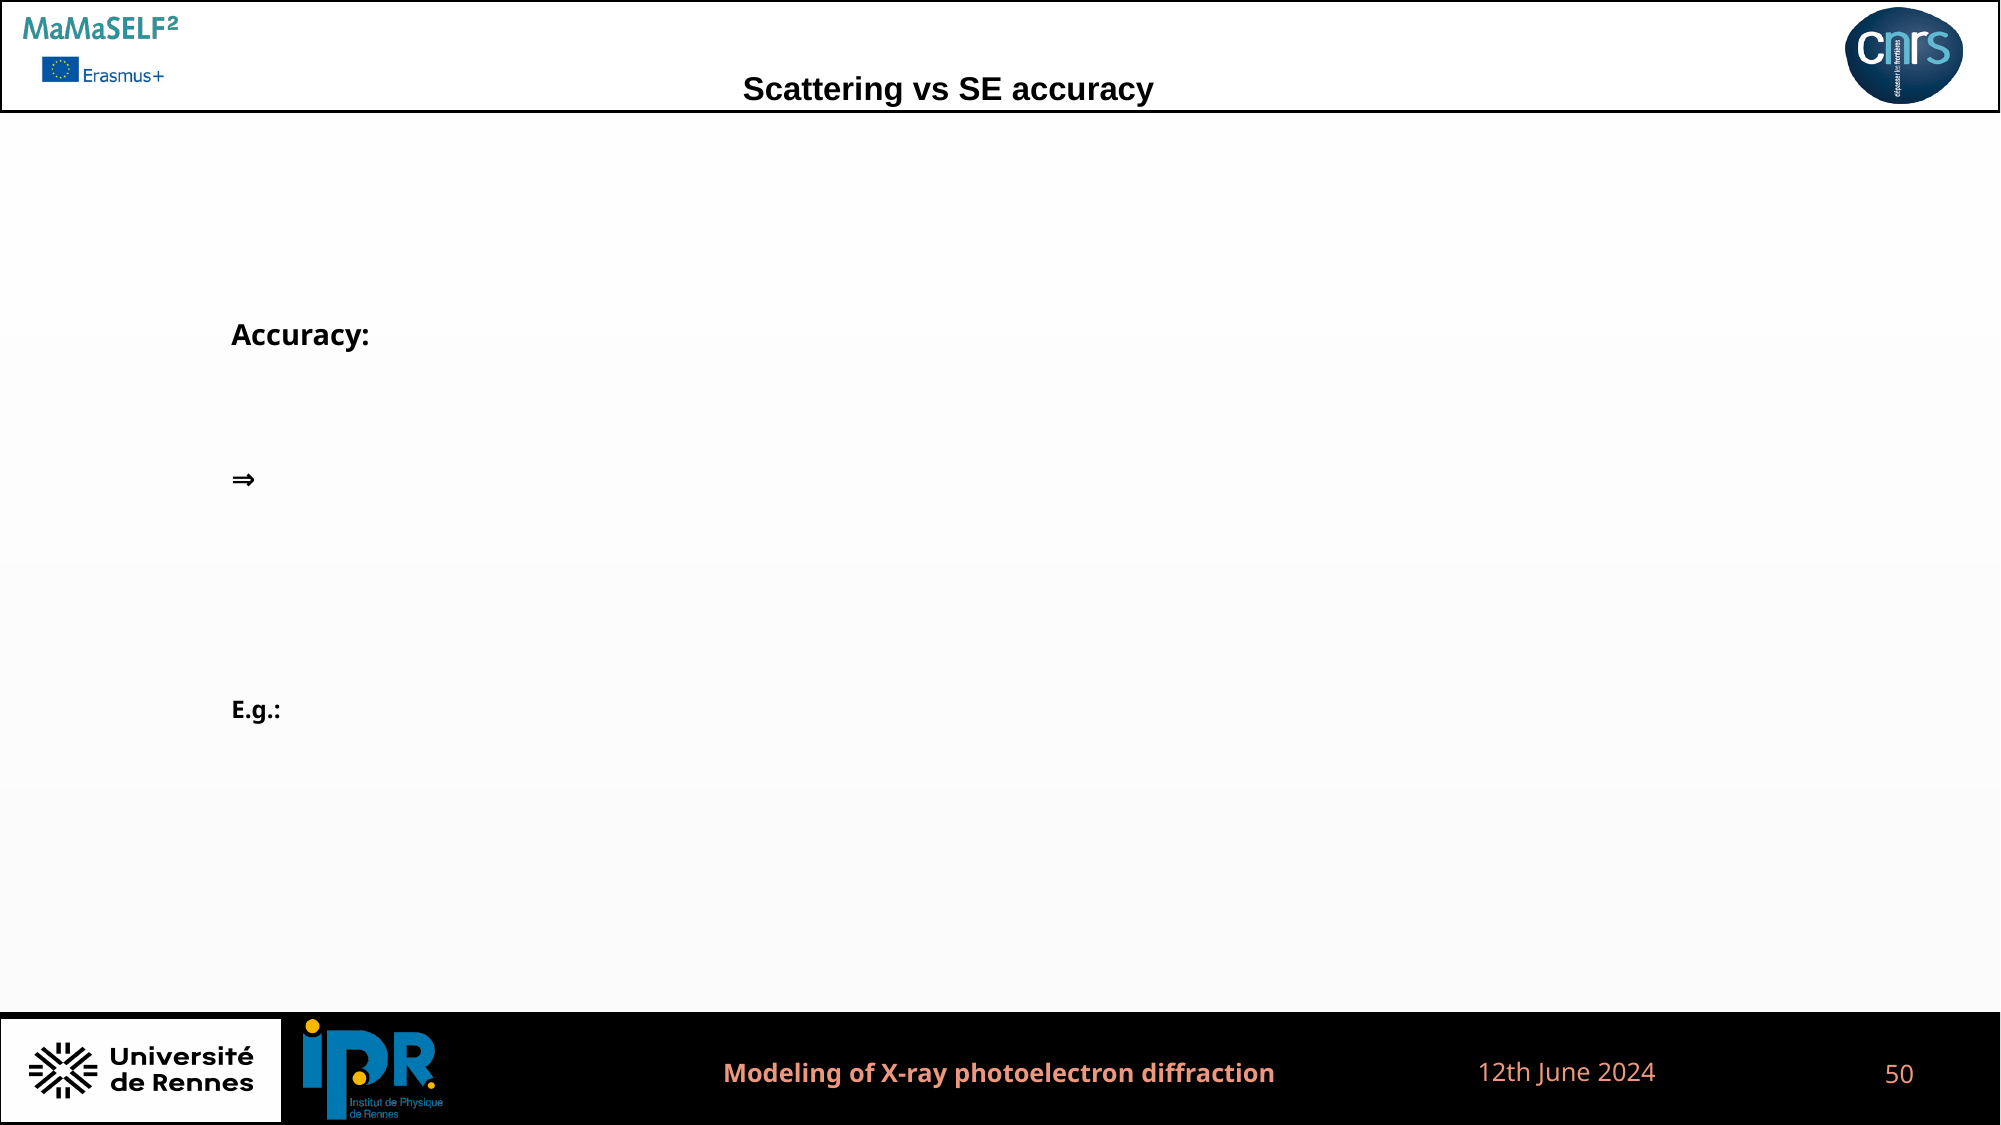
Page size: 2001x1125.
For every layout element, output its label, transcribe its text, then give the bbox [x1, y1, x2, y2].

footer Modeling of X-ray photoelectron diffraction [662, 1042, 1338, 1103]
picture [303, 1019, 443, 1123]
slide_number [1462, 1041, 1738, 1102]
picture [1845, 7, 1963, 104]
slide_number 50 [1862, 1044, 1929, 1105]
text_box Scattering vs SE accuracy [723, 49, 1615, 133]
picture [21, 9, 181, 89]
picture [1, 1019, 281, 1122]
